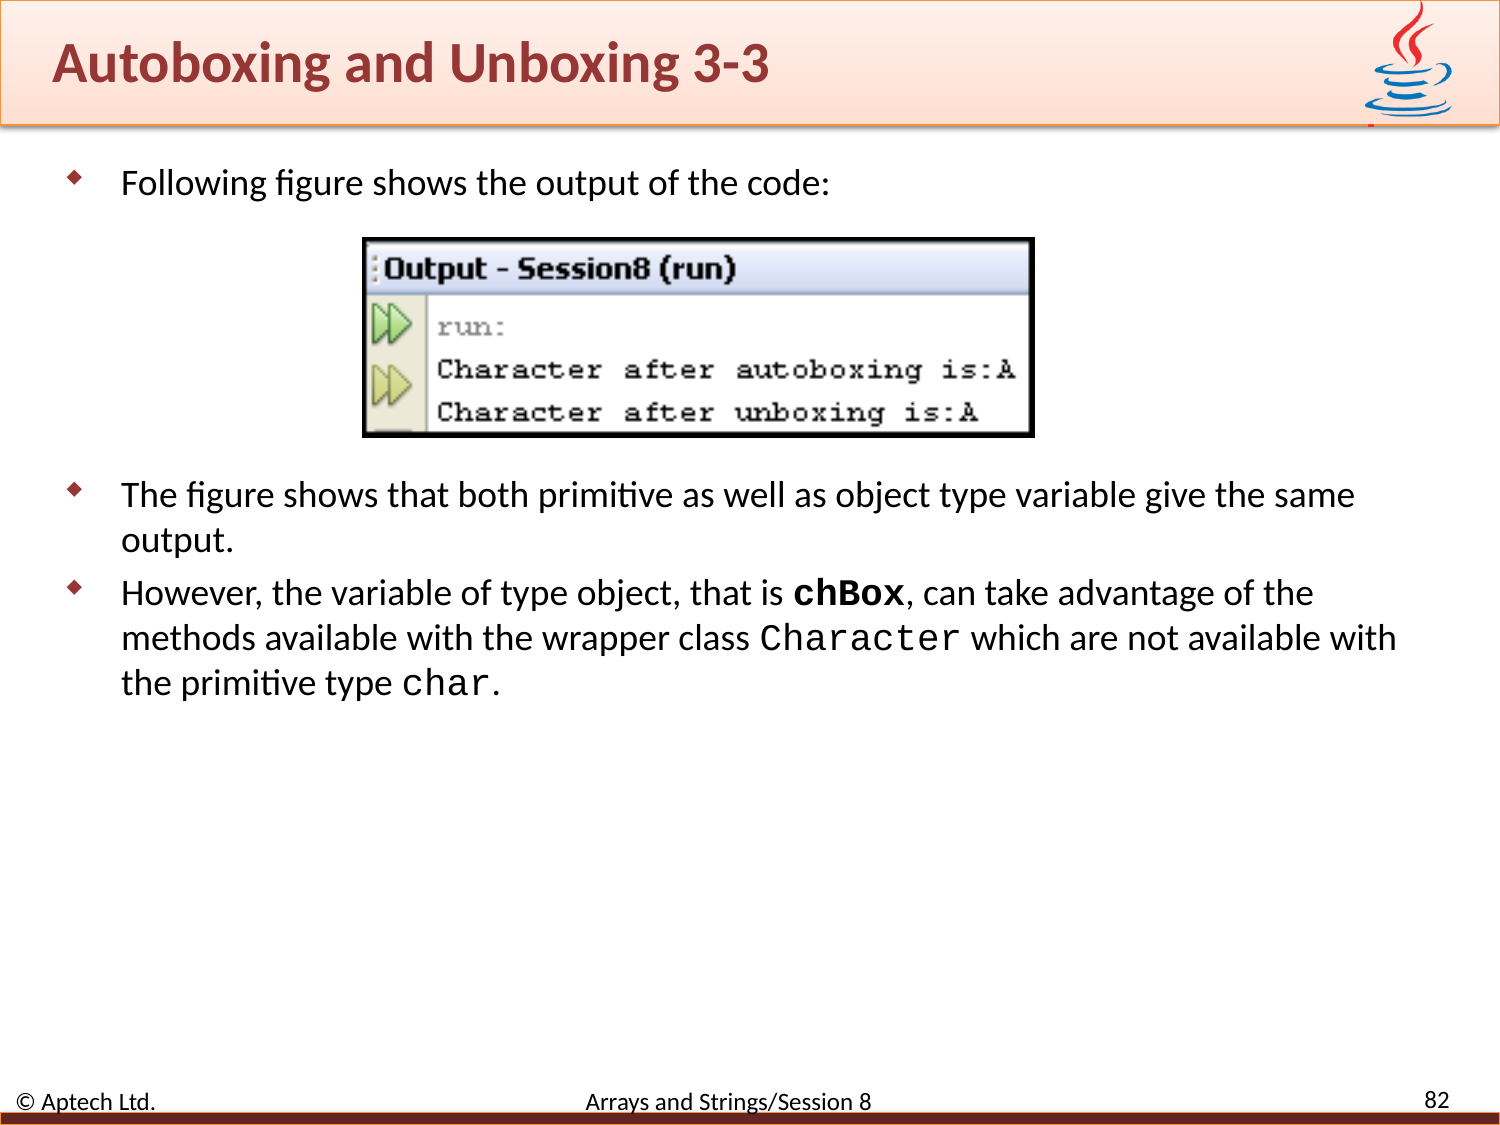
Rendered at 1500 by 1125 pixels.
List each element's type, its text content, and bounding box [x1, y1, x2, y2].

slide_number 82 [1337, 1084, 1465, 1113]
footer © Aptech Ltd. Arrays and Strings/Session 8 [0, 1087, 1325, 1113]
text_box Following figure shows the output of the code: [49, 149, 1463, 225]
picture [362, 237, 1035, 438]
title Autoboxing and Unboxing 3-3 [37, 24, 1288, 93]
text_box The figure shows that both primitive as well as object type variable give the same output. However, the variable of type object, that is chBox, can take advantage of the methods available with the wrapper class Character which are not available with the primitive type char. [49, 462, 1463, 700]
picture [1362, 0, 1454, 127]
